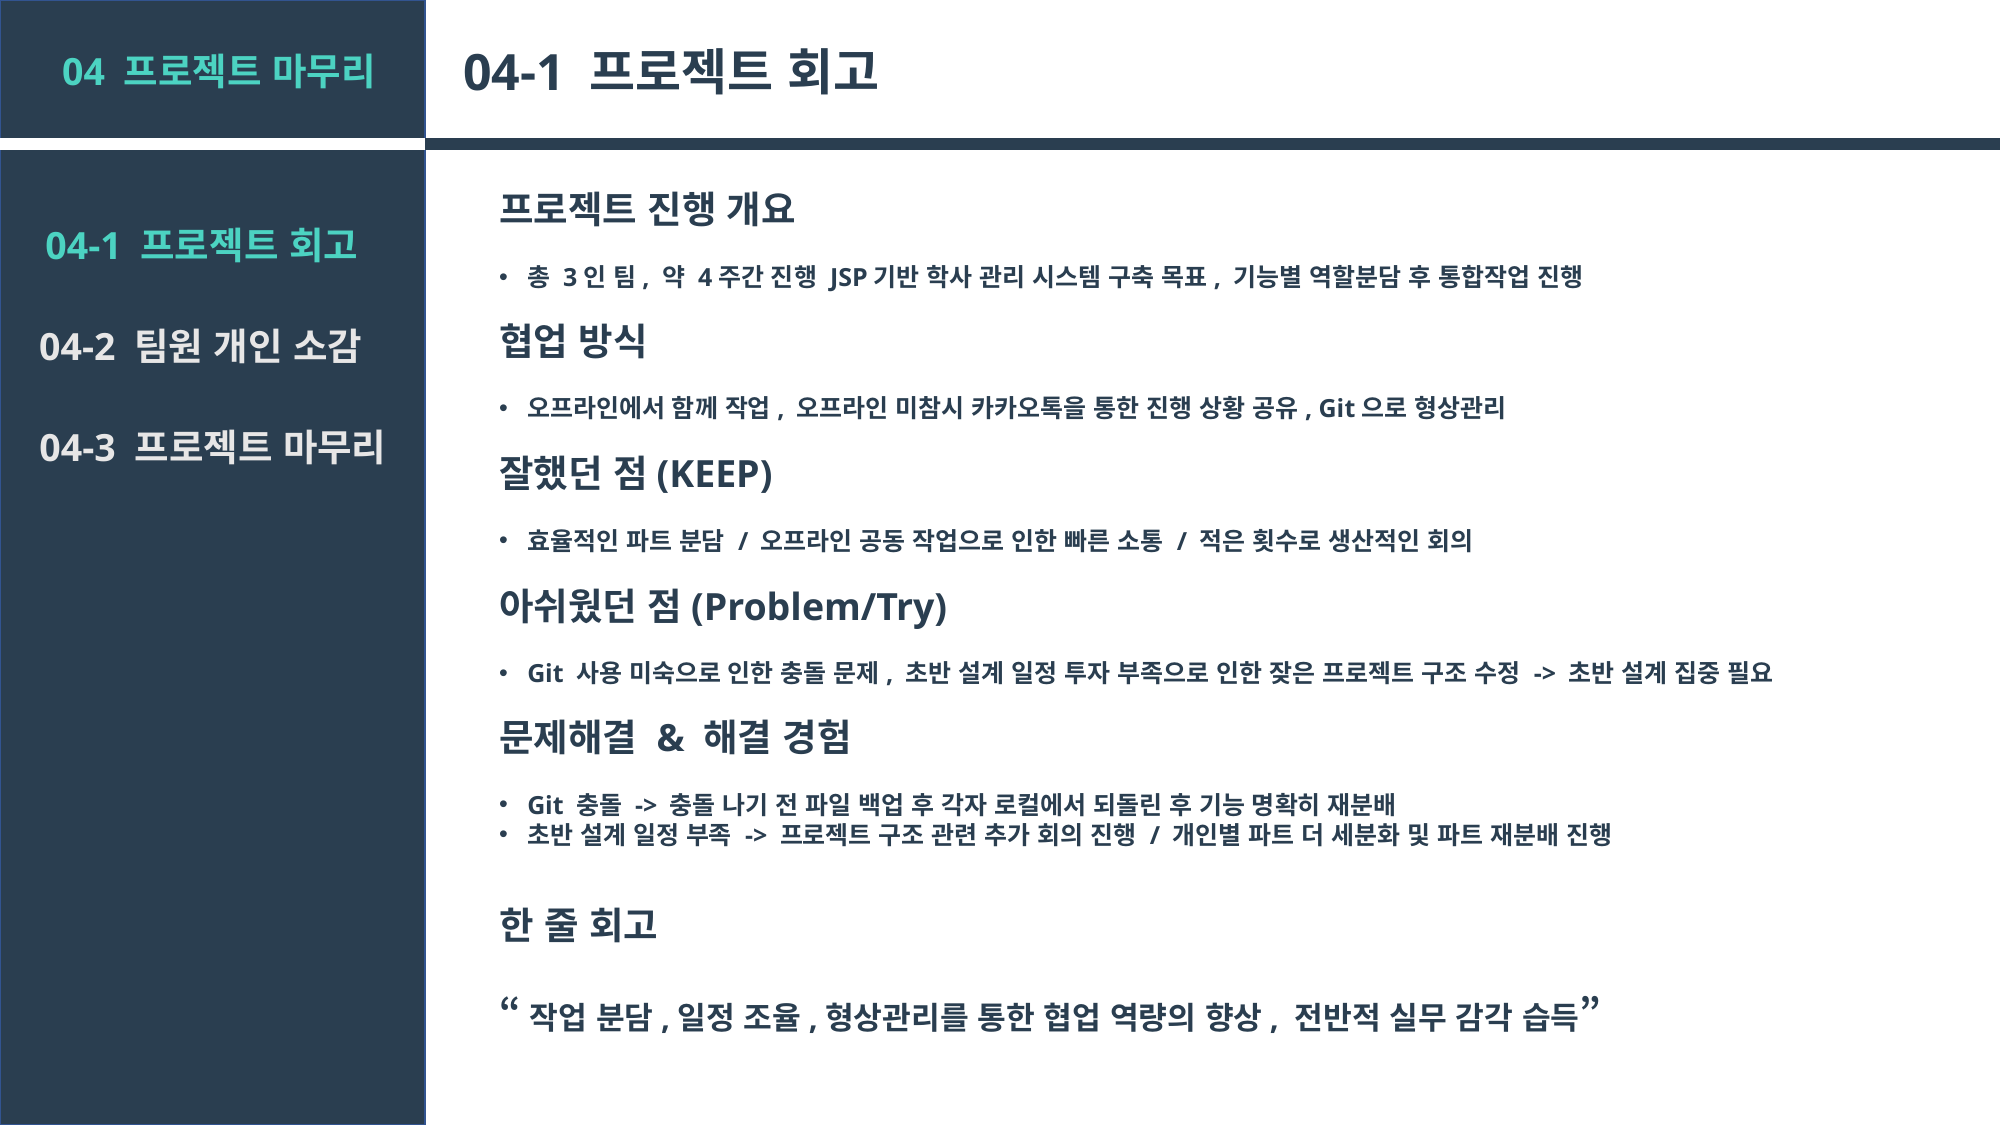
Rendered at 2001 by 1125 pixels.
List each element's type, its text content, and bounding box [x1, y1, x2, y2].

text_box 한 줄 회고 “작업 분담,일정 조율,형상관리를 통한 협업 역량의 향상, 전반적 실무 감각 습득” [484, 894, 1906, 1045]
text_box 04 프로젝트 마무리 [36, 40, 401, 101]
text_box 협업 방식 오프라인에서 함께 작업, 오프라인 미참시 카카오톡을 통한 진행 상황 공유, Git으로 형상관리 [484, 310, 1906, 431]
text_box 04-1 프로젝트 회고 [448, 32, 1964, 108]
text_box 04-3 프로젝트 마무리 [24, 416, 426, 477]
text_box 아쉬웠던 점(Problem/Try) Git 사용 미숙으로 인한 충돌 문제, 초반 설계 일정 투자 부족으로 인한 잦은 프로젝트 구조 수정 -> 초반 설계 집중 필요 [484, 575, 1906, 695]
text_box 04-1 프로젝트 회고 [30, 214, 395, 275]
text_box 문제해결 & 해결 경험 Git 충돌 -> 충돌 나기 전 파일 백업 후 각자 로컬에서 되돌린 후 기능 명확히 재분배 초반 설계 일정 부족 -> 프로젝트 구조 관련 추가 회의 진행 / 개인별 파트 더 세분화 및 파트 재분배 진행 [484, 706, 1906, 857]
text_box 04-2 팀원 개인 소감 [24, 315, 401, 376]
text_box 잘했던 점(KEEP) 효율적인 파트 분담 / 오프라인 공동 작업으로 인한 빠른 소통 / 적은 횟수로 생산적인 회의 [484, 442, 1906, 563]
text_box [0, 150, 426, 1125]
text_box [0, 0, 426, 138]
text_box 프로젝트 진행 개요 총 3인 팀, 약 4주간 진행 JSP기반 학사 관리 시스템 구축 목표, 기능별 역할분담 후 통합작업 진행 [484, 179, 1906, 299]
